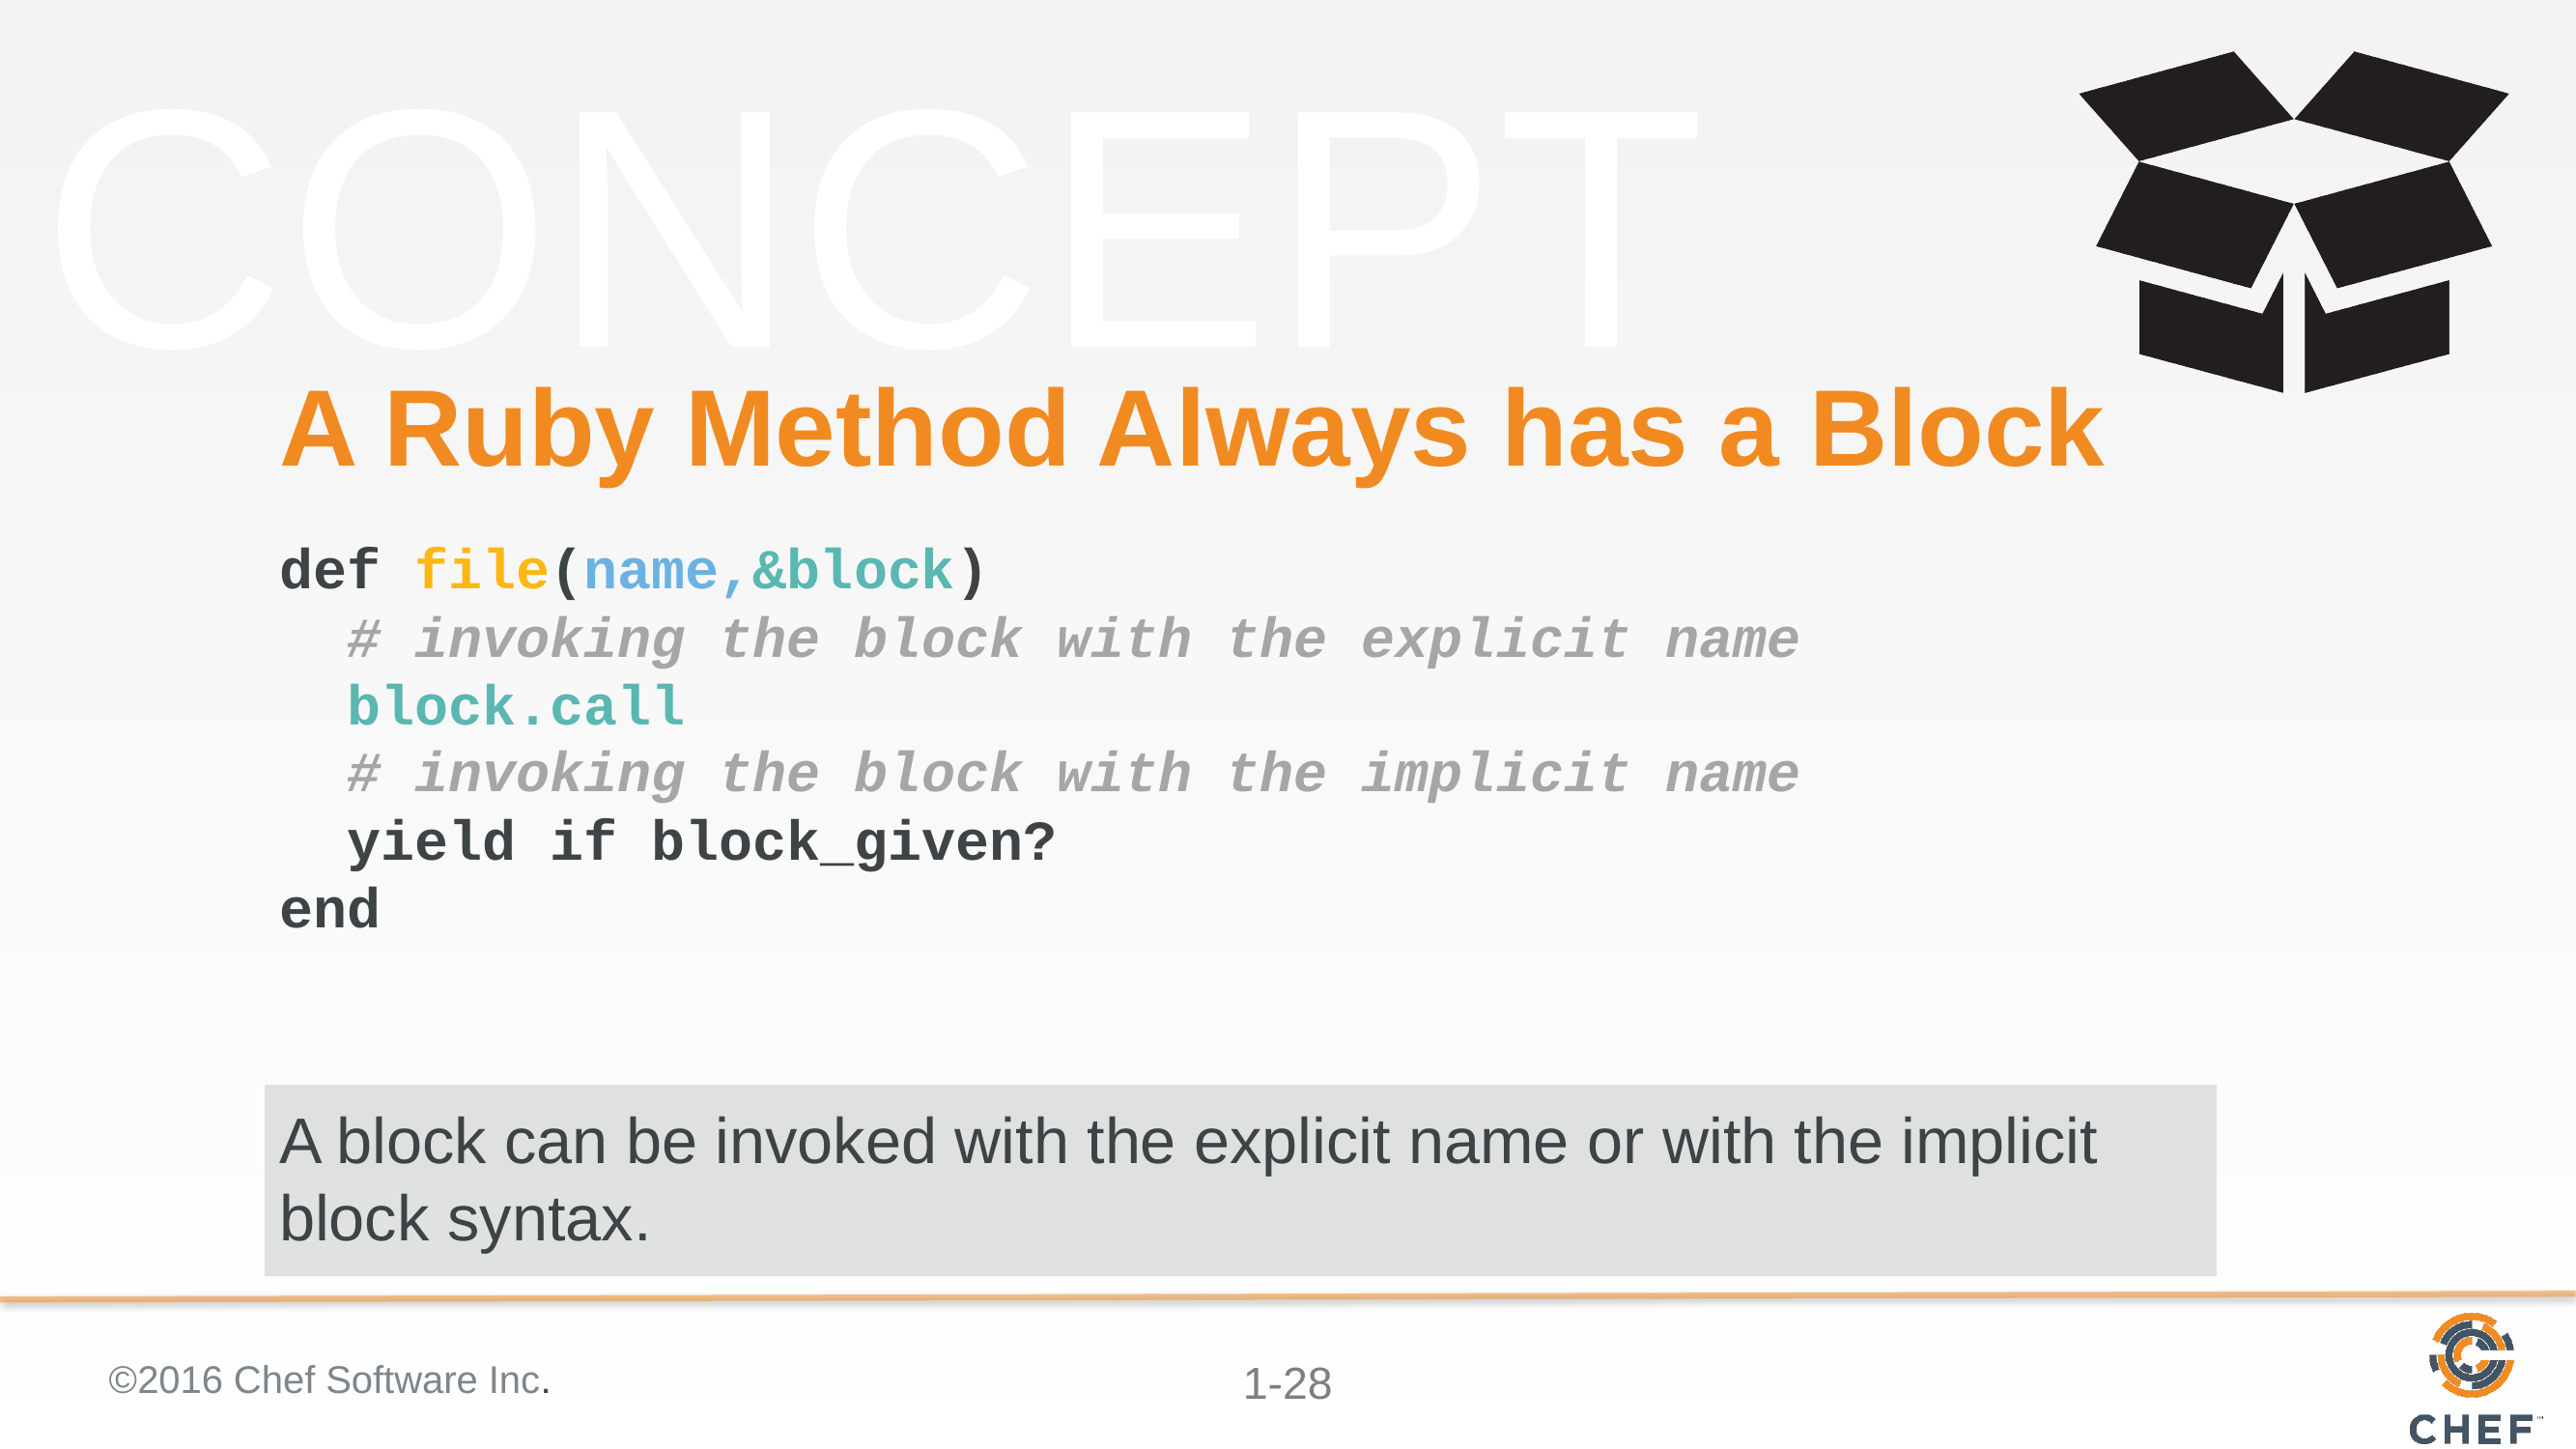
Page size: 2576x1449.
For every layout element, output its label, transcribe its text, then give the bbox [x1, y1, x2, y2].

picture [2399, 1297, 2551, 1449]
title A Ruby Method Always has a Block [265, 363, 2217, 499]
picture [2079, 51, 2509, 399]
subtitle def file(name,&block) # invoking the block with the explicit name block.call # invoking the block with the implicit name yield if block_given? end [265, 518, 2217, 1049]
text_box A block can be invoked with the explicit name or with the implicit block syntax. [265, 1084, 2217, 1277]
